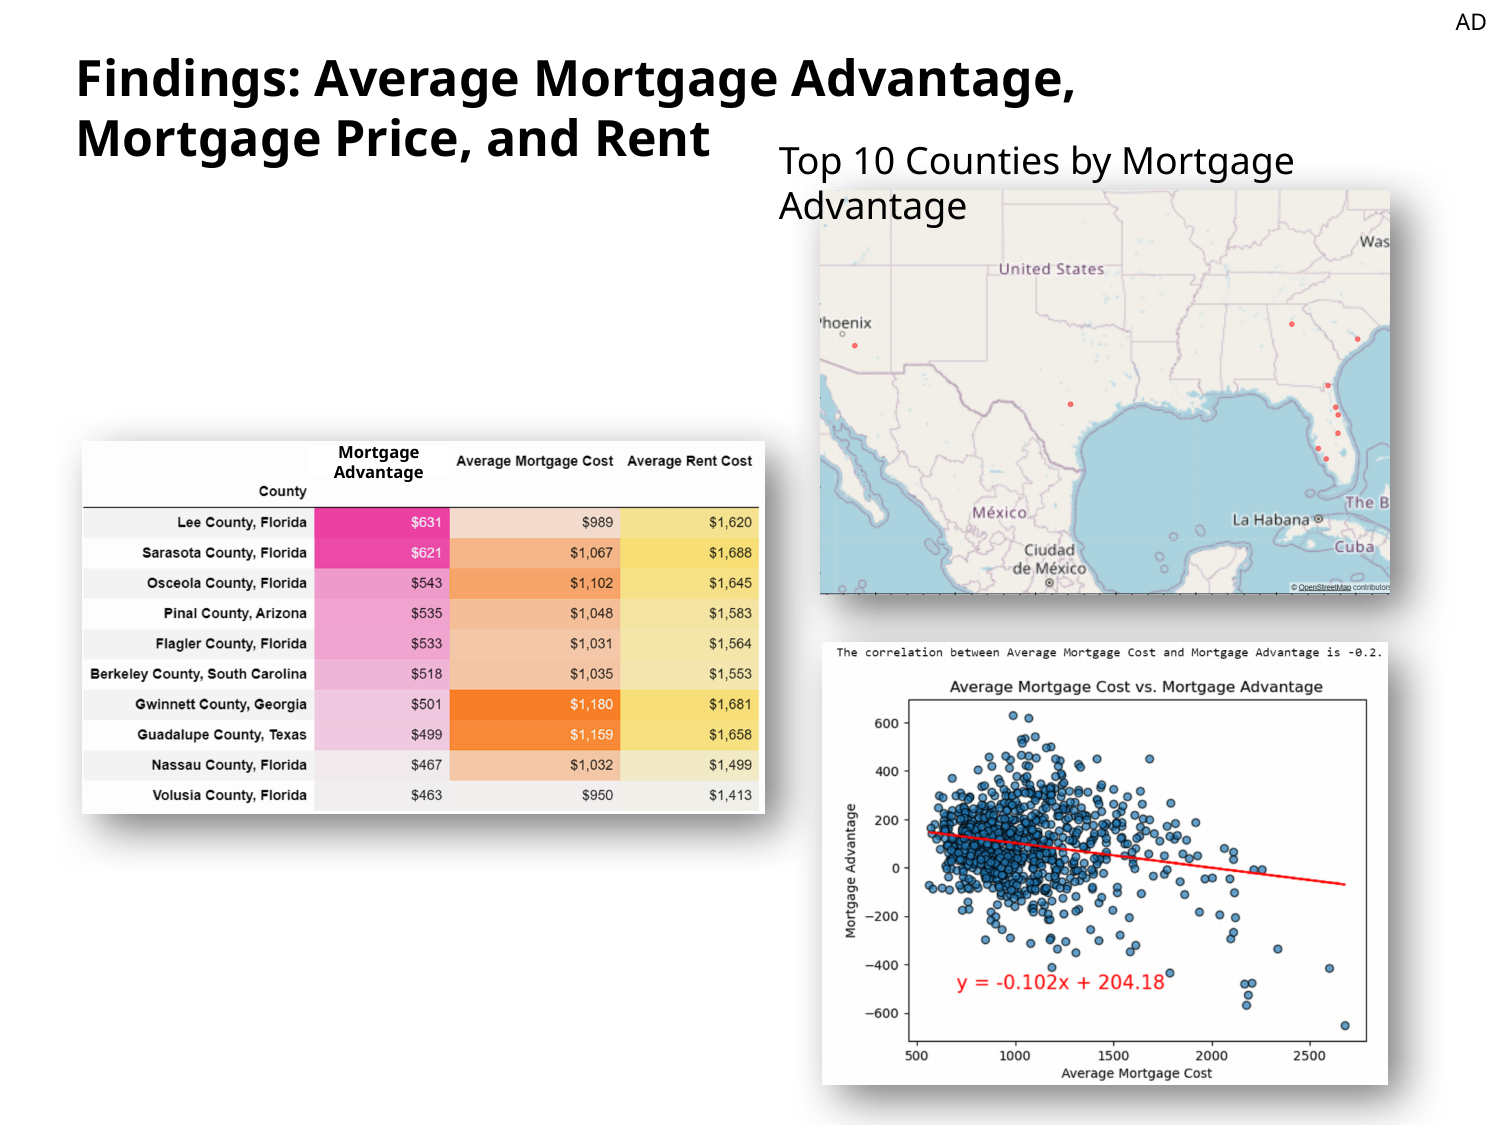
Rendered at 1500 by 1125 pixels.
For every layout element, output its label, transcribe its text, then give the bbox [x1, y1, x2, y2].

picture [822, 641, 1389, 1085]
picture [819, 190, 1391, 595]
text_box Findings: Average Mortgage Advantage, Mortgage Price, and Rent [60, 38, 1326, 174]
text_box AD [1440, 0, 1500, 43]
picture [82, 440, 765, 815]
text_box Top 10 Counties by Mortgage Advantage [763, 129, 1457, 235]
